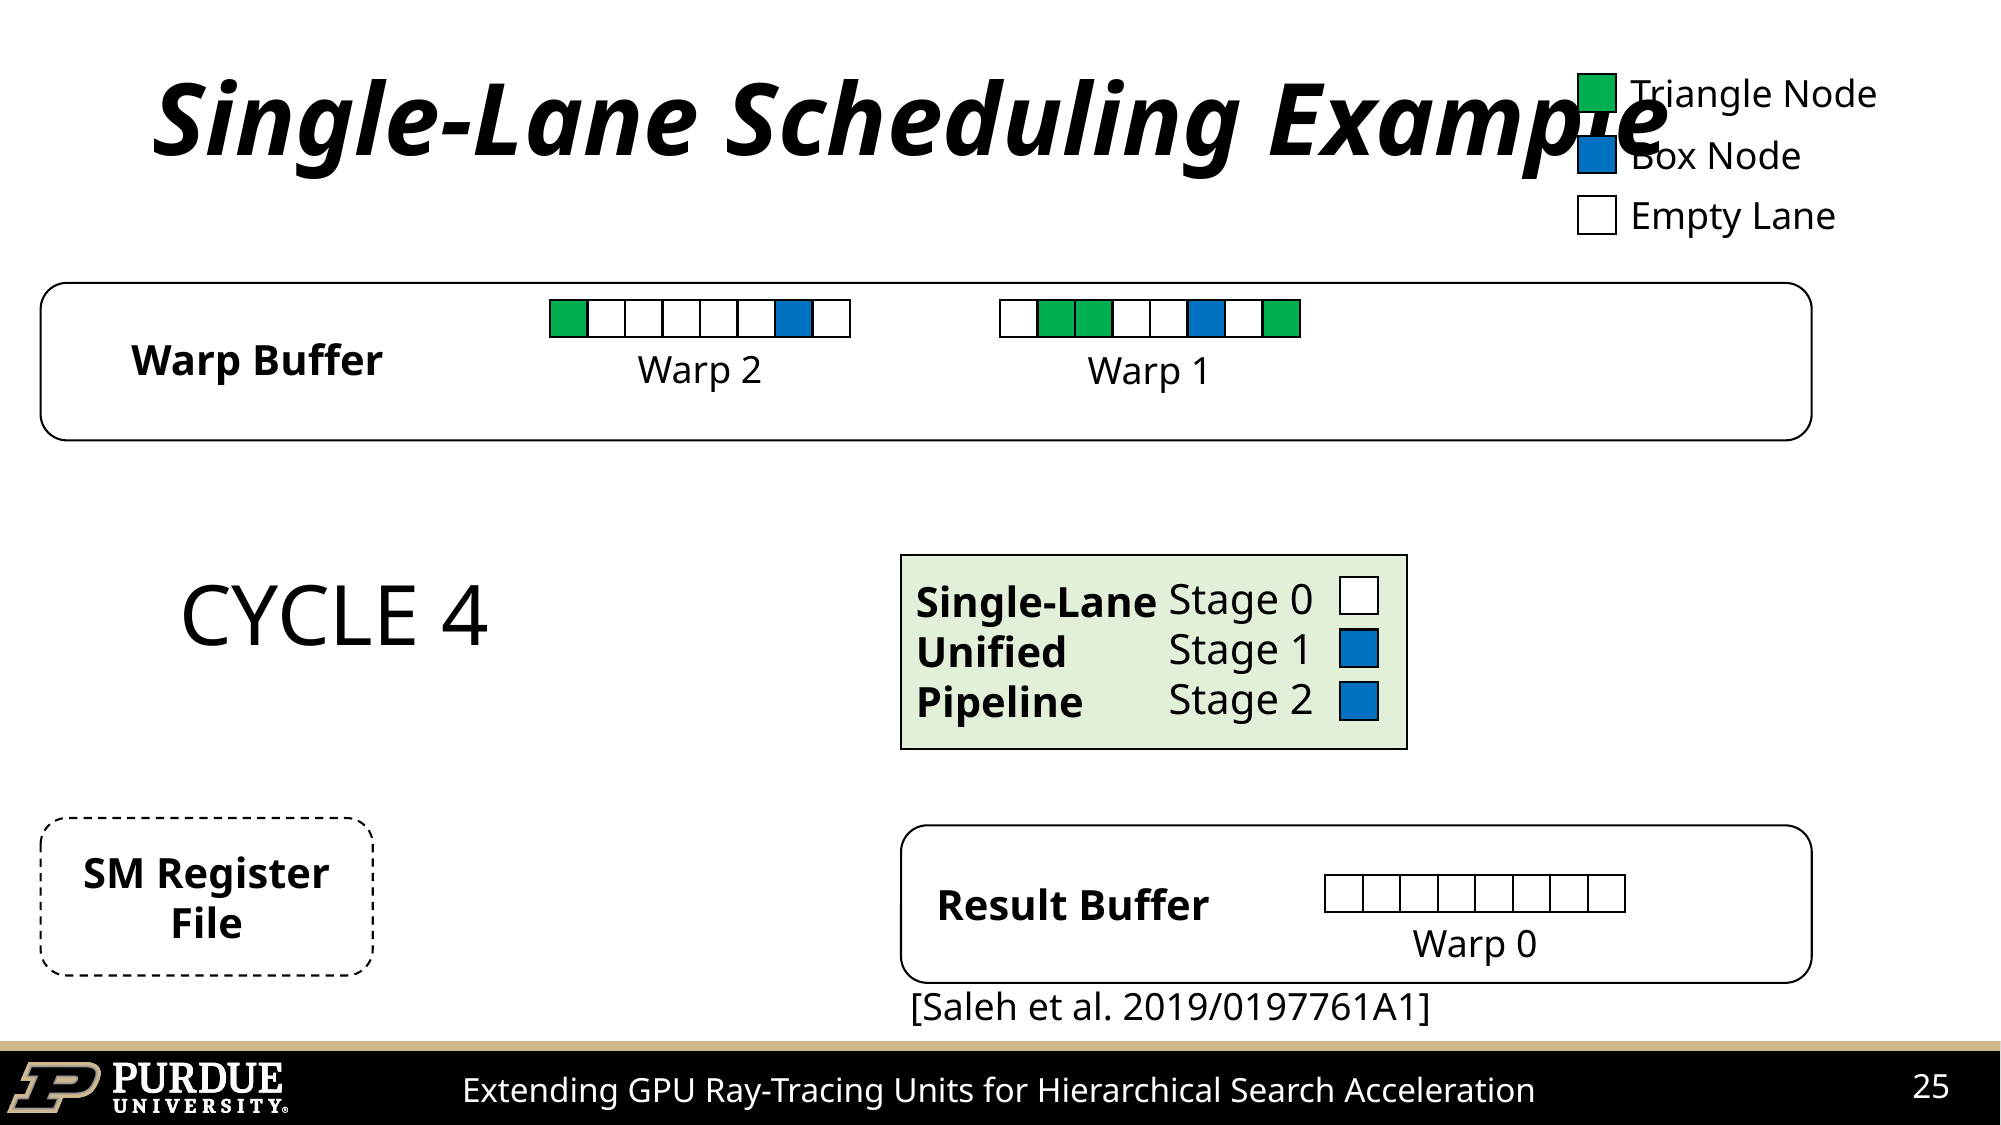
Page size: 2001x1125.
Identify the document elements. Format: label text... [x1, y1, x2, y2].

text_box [549, 299, 850, 338]
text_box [1325, 874, 1626, 913]
text_box Result Buffer [921, 871, 1225, 937]
text_box [39, 281, 1813, 442]
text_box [1578, 184, 1922, 246]
text_box CYCLE 4 [164, 554, 699, 670]
text_box Warp 2 [549, 338, 850, 399]
text_box [1339, 576, 1379, 615]
text_box Stage 0 Stage 1 Stage 2 [1153, 565, 1341, 731]
text_box Warp Buffer [116, 326, 420, 392]
text_box [899, 824, 1813, 984]
text_box [1339, 628, 1379, 668]
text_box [999, 299, 1300, 338]
title Single-Lane Scheduling Example [137, 37, 1863, 209]
text_box [1339, 681, 1379, 721]
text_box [1578, 62, 1922, 124]
text_box [Saleh et al. 2019/0197761A1] [895, 975, 1469, 1036]
slide_number 25 [1862, 1051, 2000, 1125]
text_box SM Register File [39, 816, 374, 977]
text_box Warp 0 [1325, 913, 1626, 972]
text_box Single-Lane Unified Pipeline [901, 568, 1205, 734]
text_box [900, 554, 1408, 750]
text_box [1578, 124, 1922, 184]
picture [7, 1062, 288, 1113]
text_box Warp 1 [999, 339, 1300, 400]
